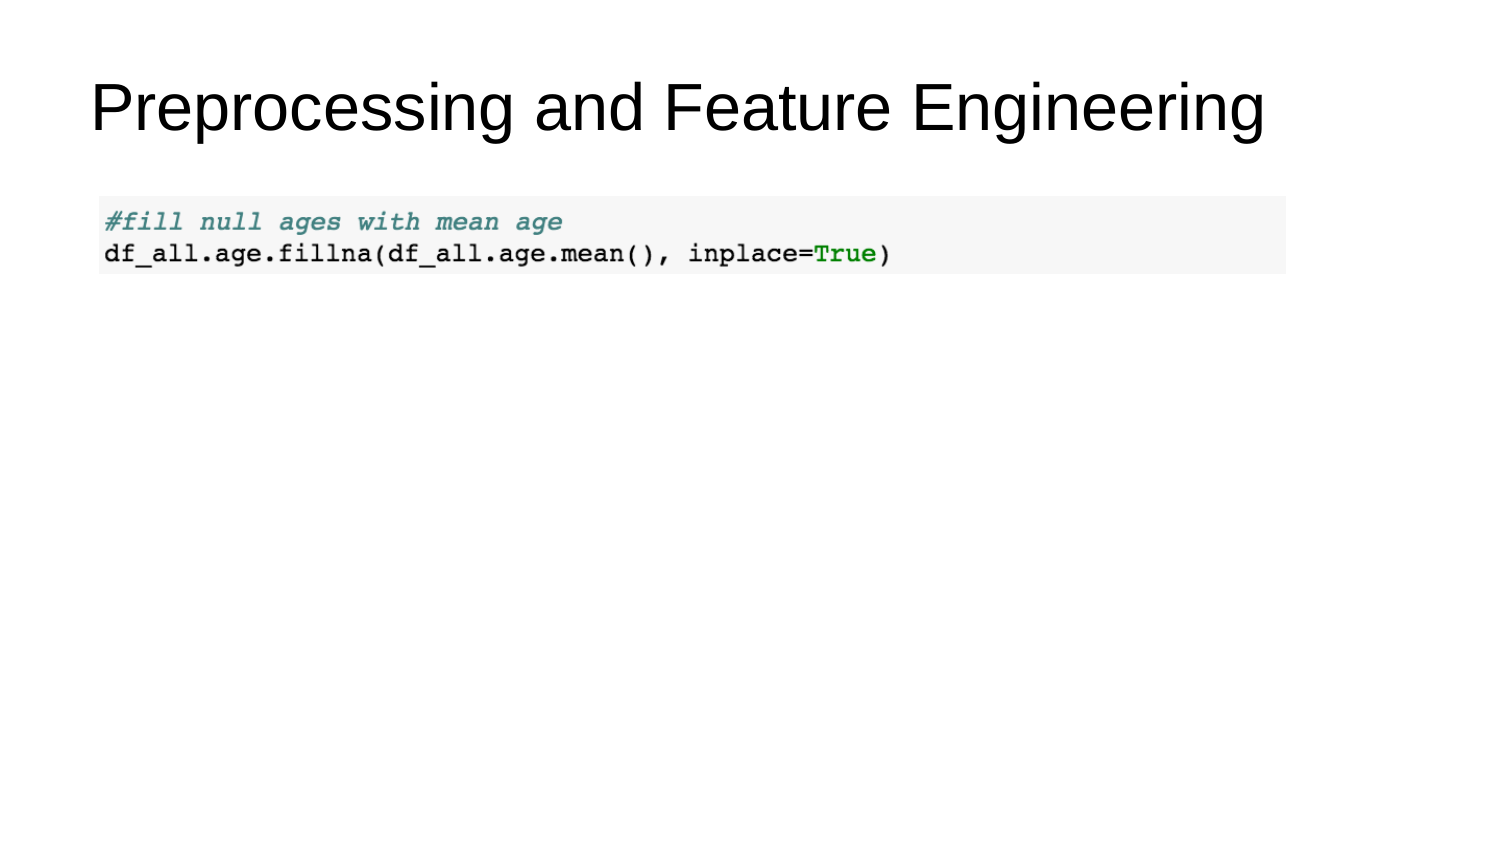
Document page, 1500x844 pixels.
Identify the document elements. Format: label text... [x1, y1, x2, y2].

title Preprocessing and Feature Engineering [75, 33, 1425, 175]
picture [99, 196, 1286, 275]
